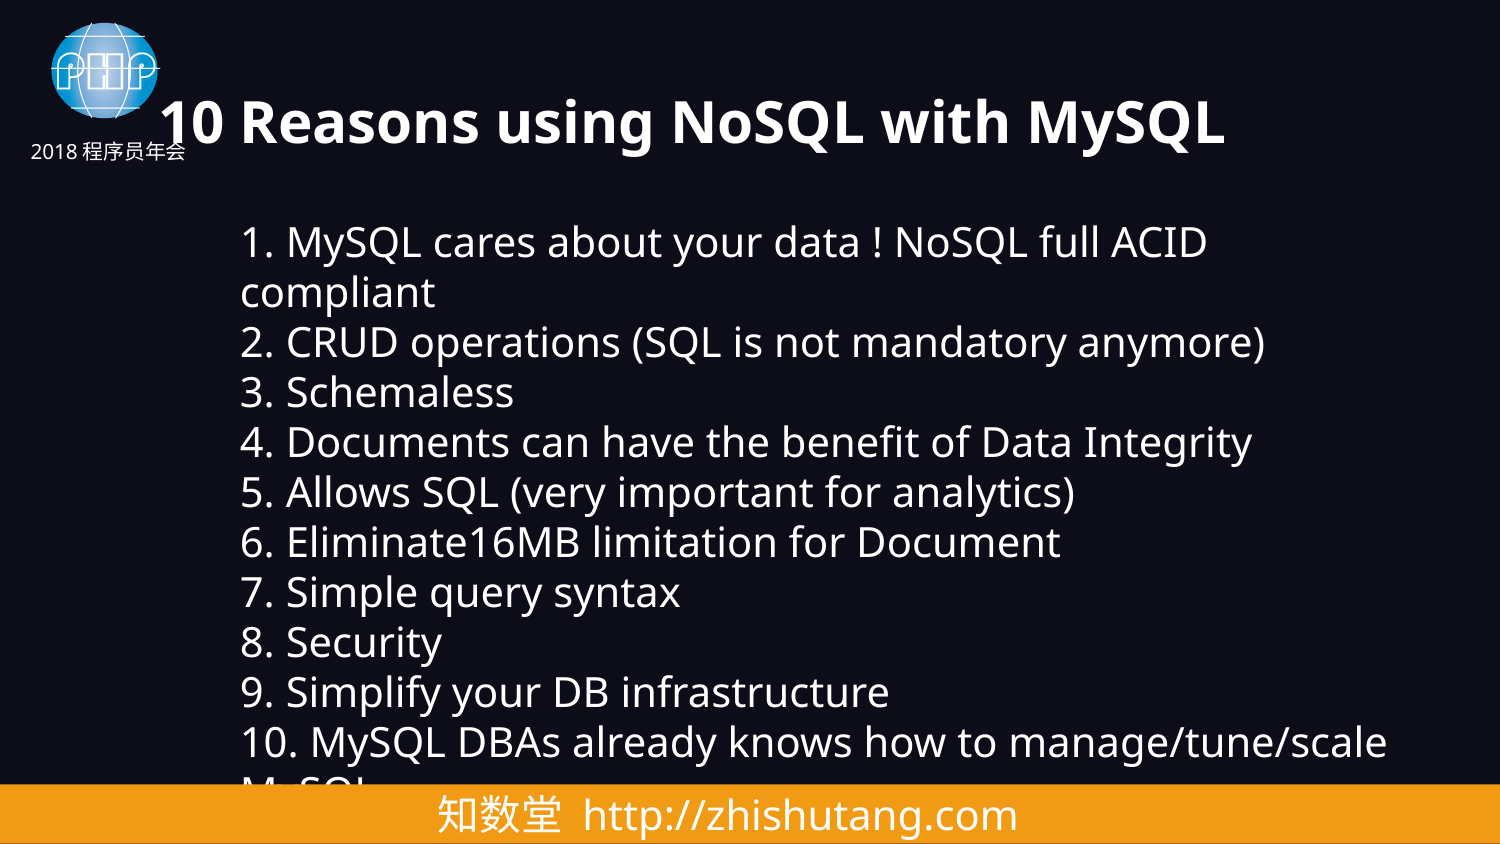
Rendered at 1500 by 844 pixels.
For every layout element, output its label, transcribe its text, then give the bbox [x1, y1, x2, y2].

text_box 2018程序员年会 [15, 131, 202, 172]
text_box 知数堂 http://zhishutang.com [0, 784, 1500, 844]
picture [42, 21, 190, 120]
text_box 1. MySQL cares about your data ! NoSQL full ACID compliant 2. CRUD operations (SQL is not mandatory anymore) 3. Schemaless 4. Documents can have the benefit of Data Integrity 5. Allows SQL (very important for analytics) 6. Eliminate16MB limitation for Document 7. Simple query syntax 8. Security 9. Simplify your DB infrastructure 10. MySQL DBAs already knows how to manage/tune/scale MySQL [225, 207, 1413, 784]
text_box 10 Reasons using NoSQL with MySQL [143, 43, 1242, 163]
